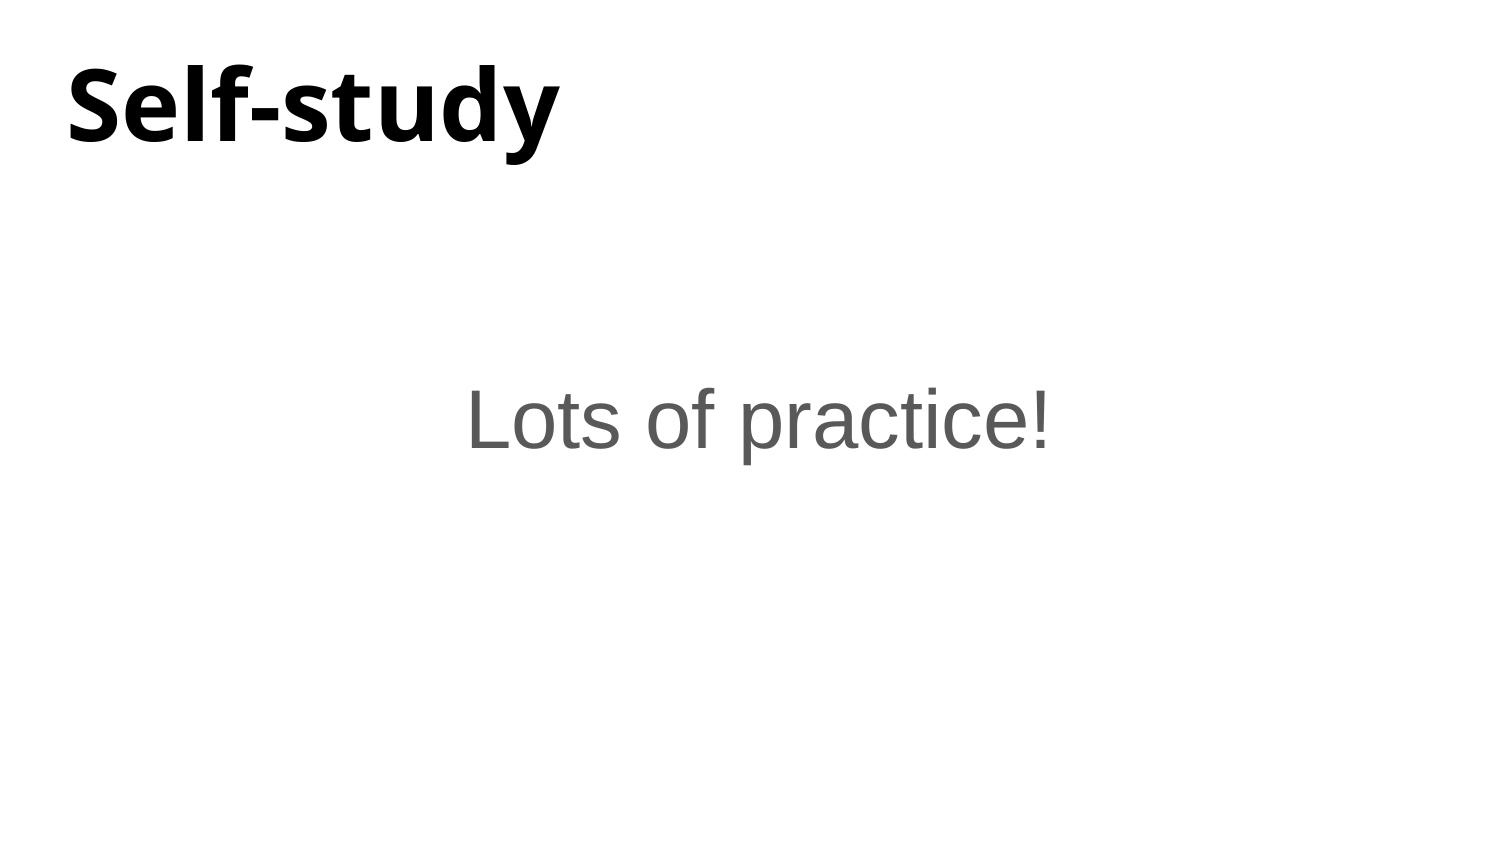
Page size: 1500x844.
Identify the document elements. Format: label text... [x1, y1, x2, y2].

list Lots of practice! [51, 334, 1449, 720]
title Self-study [51, 26, 1449, 121]
